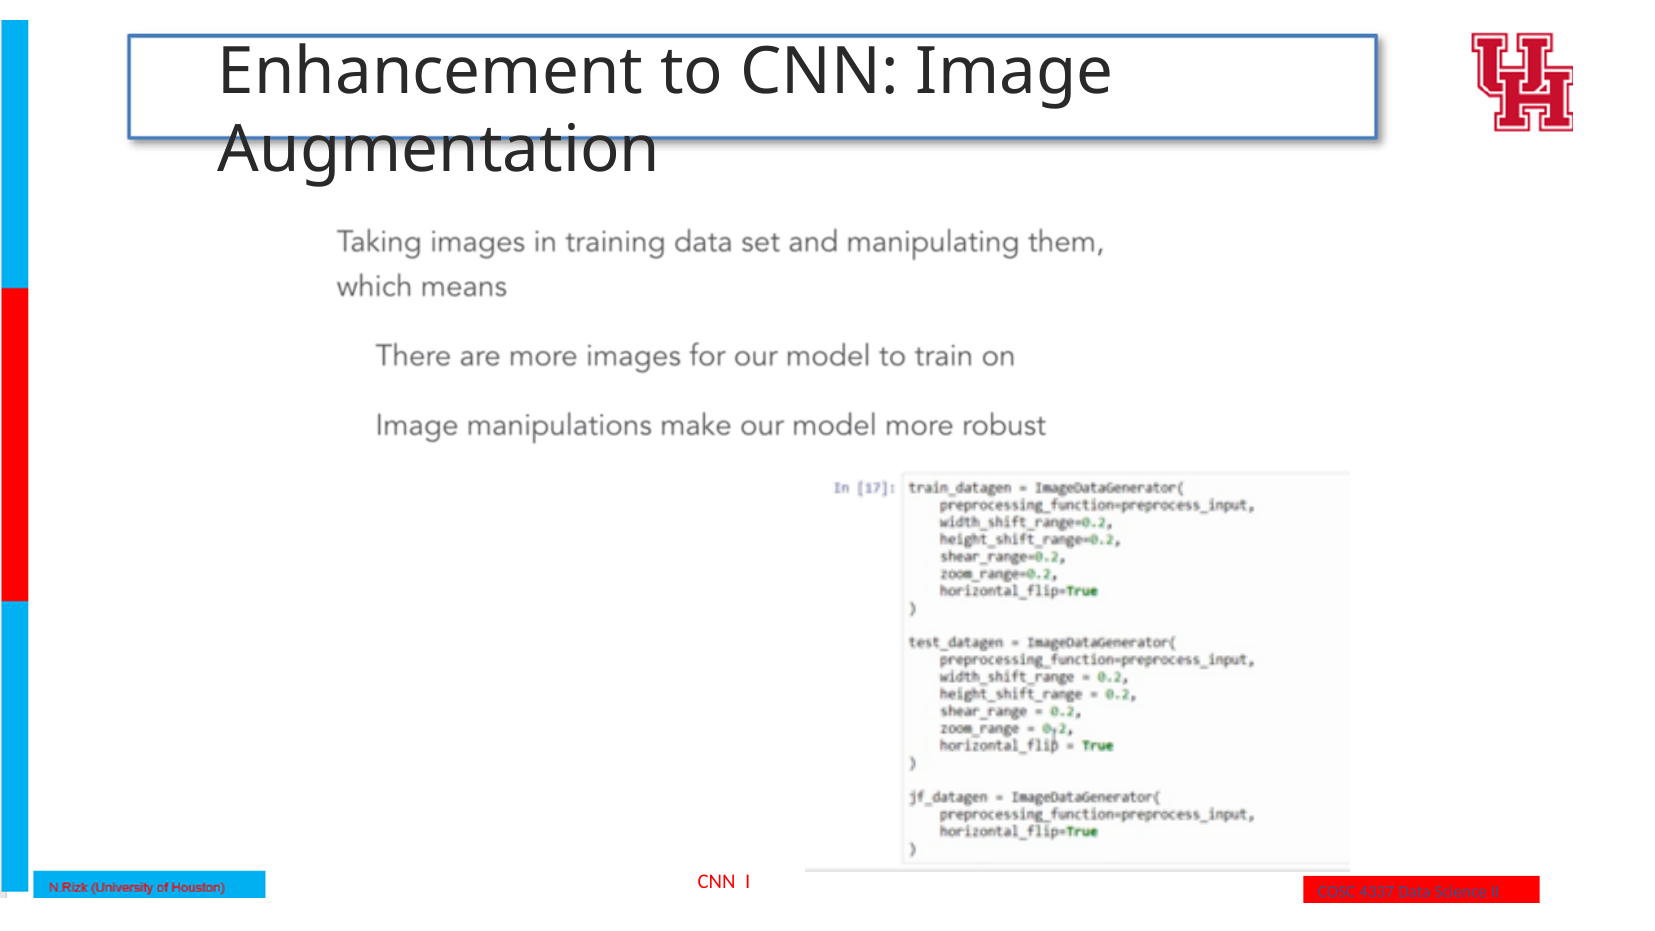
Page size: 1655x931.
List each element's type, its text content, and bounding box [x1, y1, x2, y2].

picture [102, 883, 152, 894]
picture [50, 883, 58, 891]
picture [63, 883, 87, 891]
picture [208, 885, 218, 891]
picture [92, 883, 98, 894]
picture [172, 883, 183, 891]
picture [193, 884, 207, 891]
picture [0, 20, 1573, 898]
text_box Enhancement to CNN: Image Augmentation [203, 20, 1406, 176]
picture [159, 883, 168, 891]
